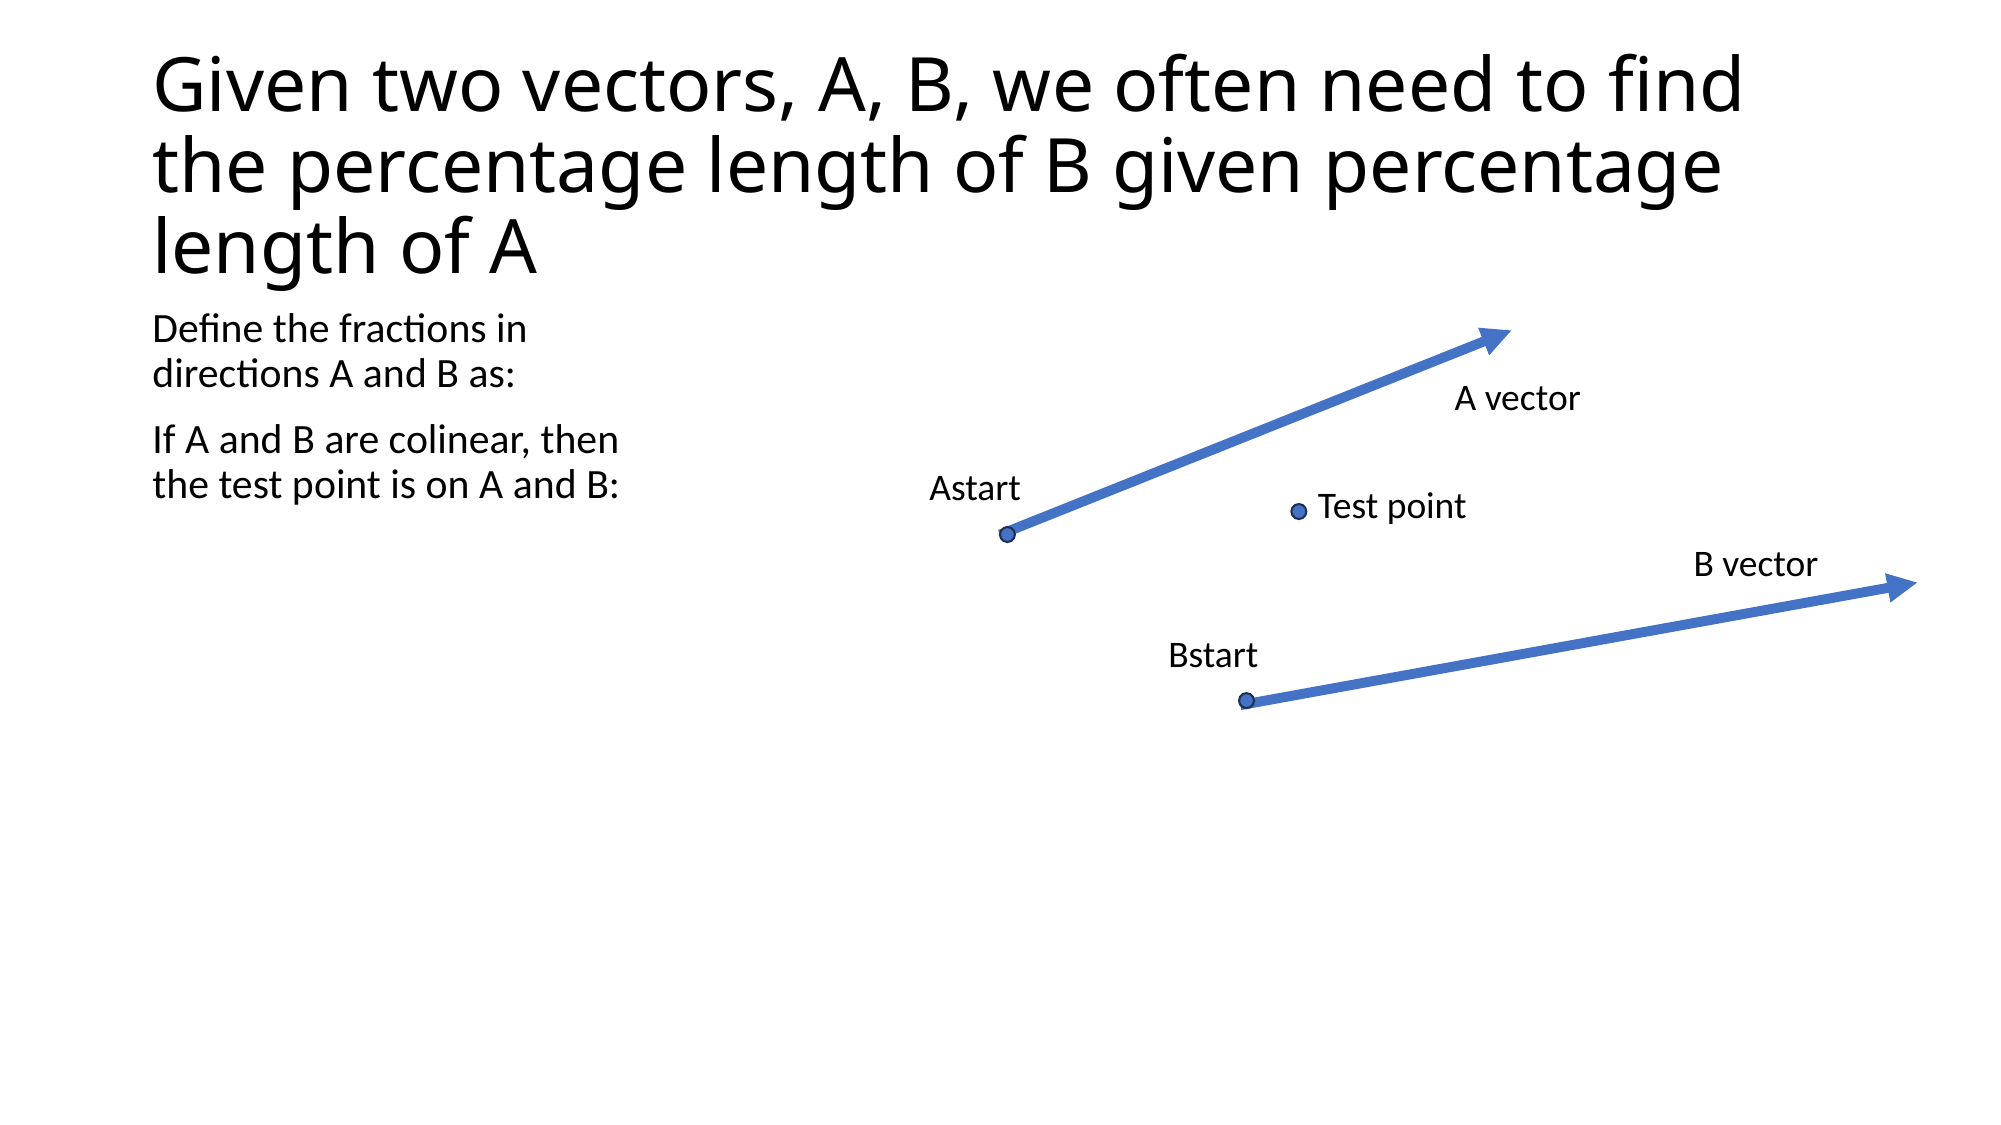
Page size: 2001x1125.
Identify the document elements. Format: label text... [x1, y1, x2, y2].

text_box Astart [914, 456, 999, 516]
text_box A vector [1512, 365, 1596, 426]
list Define the fractions in directions A and B as: If A and B are colinear, then the test point is on A and B: [137, 299, 676, 1014]
text_box B vector [1678, 531, 1834, 582]
title Given two vectors, A, B, we often need to find the percentage length of B given percentage length of A [137, 59, 1863, 278]
text_box [1237, 695, 1253, 710]
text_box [1240, 582, 1918, 706]
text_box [999, 330, 1512, 535]
text_box Bstart [1153, 622, 1240, 682]
text_box [998, 533, 1016, 544]
